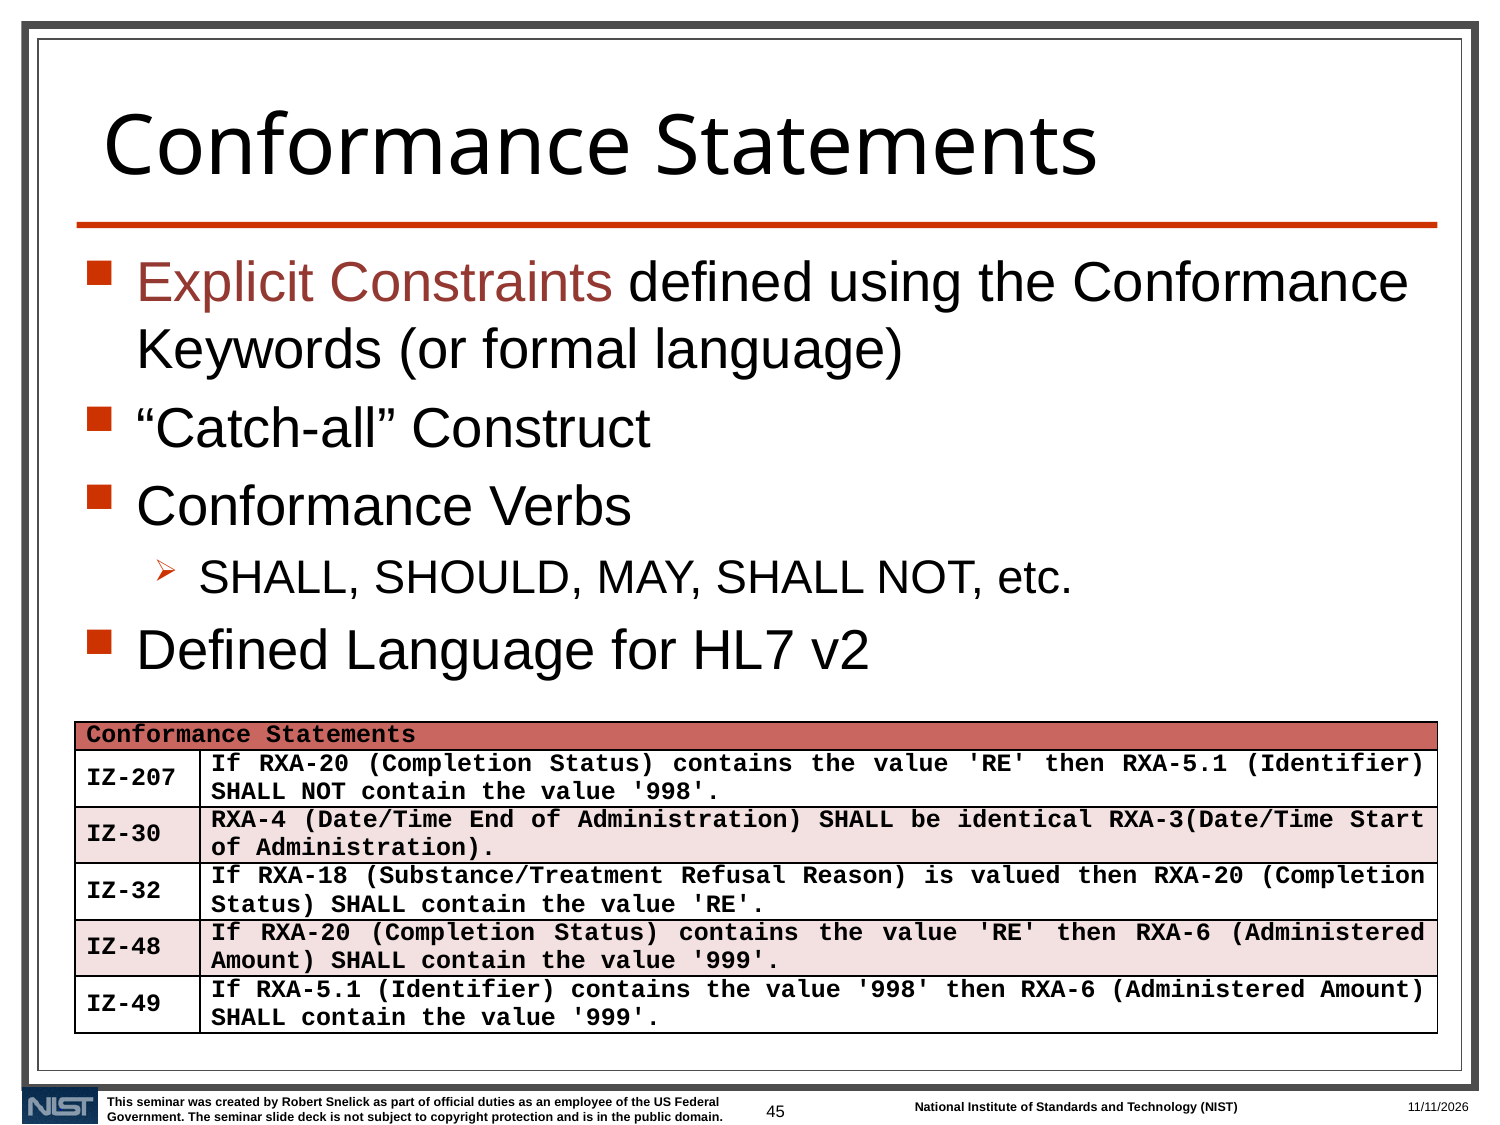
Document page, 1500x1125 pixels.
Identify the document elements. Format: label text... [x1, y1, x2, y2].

title Conformance Statements [87, 62, 1426, 199]
table_cell If RXA-5.1 (Identifier) contains the value '998' then RXA-6 (Administered Amount) SHALL contain the value '999'. [201, 977, 1437, 1032]
table_cell IZ-30 [76, 808, 199, 862]
table_cell IZ-49 [76, 977, 199, 1032]
table_cell If RXA-20 (Completion Status) contains the value 'RE' then RXA-6 (Administered Amount) SHALL contain the value '999'. [201, 921, 1437, 975]
table_cell IZ-32 [76, 864, 199, 919]
table_cell If RXA-18 (Substance/Treatment Refusal Reason) is valued then RXA-20 (Completion Status) SHALL contain the value 'RE'. [201, 864, 1437, 919]
table_cell IZ-207 [76, 751, 199, 806]
table_cell RXA-4 (Date/Time End of Administration) SHALL be identical RXA-3(Date/Time Start of Administration). [201, 808, 1437, 862]
picture [22, 1087, 98, 1124]
table_cell If RXA-20 (Completion Status) contains the value 'RE' then RXA-5.1 (Identifier) SHALL NOT contain the value '998'. [201, 751, 1437, 806]
slide_number 45 [712, 1071, 801, 1125]
table_cell IZ-48 [76, 921, 199, 975]
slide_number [1392, 1090, 1488, 1115]
list Explicit Constraints defined using the Conformance Keywords (or formal language) “Catch-all” Construct Conformance Verbs SHALL, SHOULD, MAY, SHALL NOT, etc. Defined Language for HL7 v2 [68, 237, 1426, 697]
table_header Conformance Statements [76, 723, 1437, 749]
